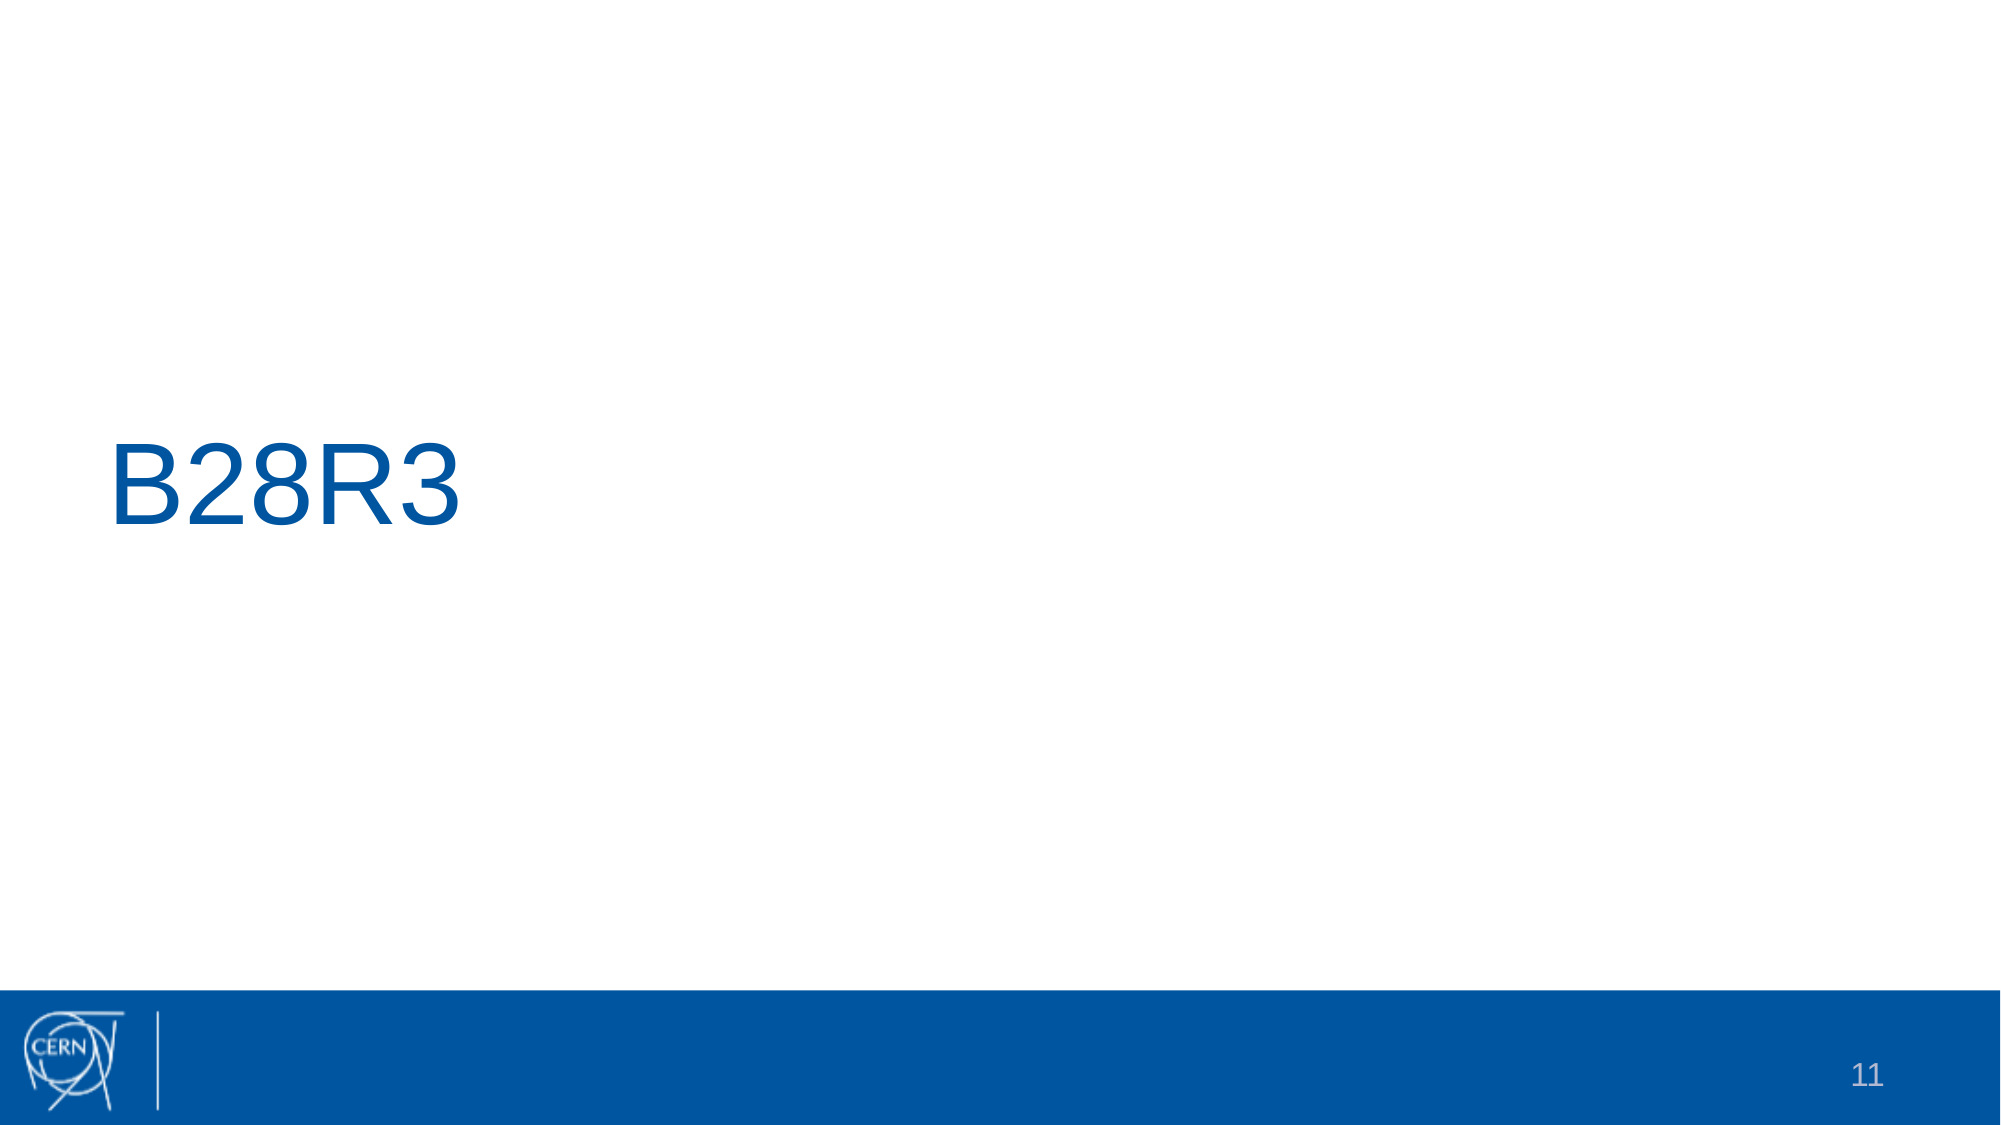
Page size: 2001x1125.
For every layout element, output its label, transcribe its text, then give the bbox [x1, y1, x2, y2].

title B28R3 [99, 401, 1900, 556]
slide_number 11 [1790, 1042, 1900, 1103]
